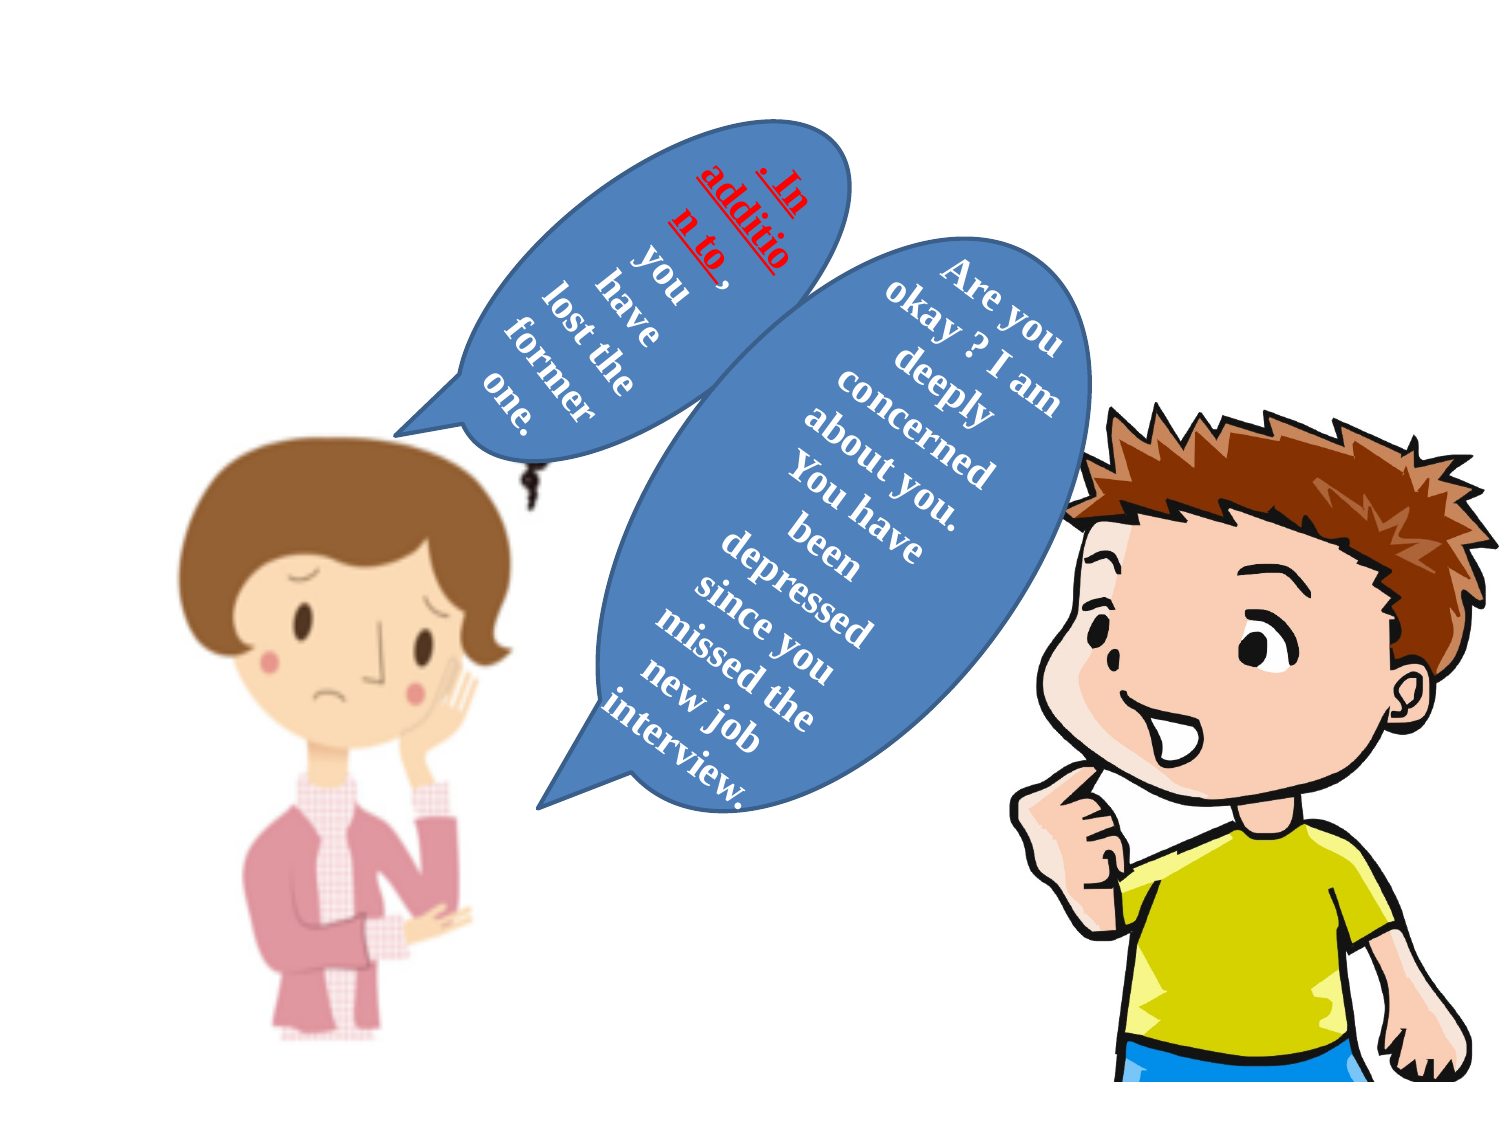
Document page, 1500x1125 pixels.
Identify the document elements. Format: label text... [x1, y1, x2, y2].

picture [16, 343, 723, 1120]
text_box . In addition to , you have lost the former one. [467, 119, 852, 367]
text_box Are you okay ? I am deeply concerned about you. You have been depressed since you missed the new job interview. [727, 236, 1092, 814]
picture [1008, 402, 1500, 1082]
